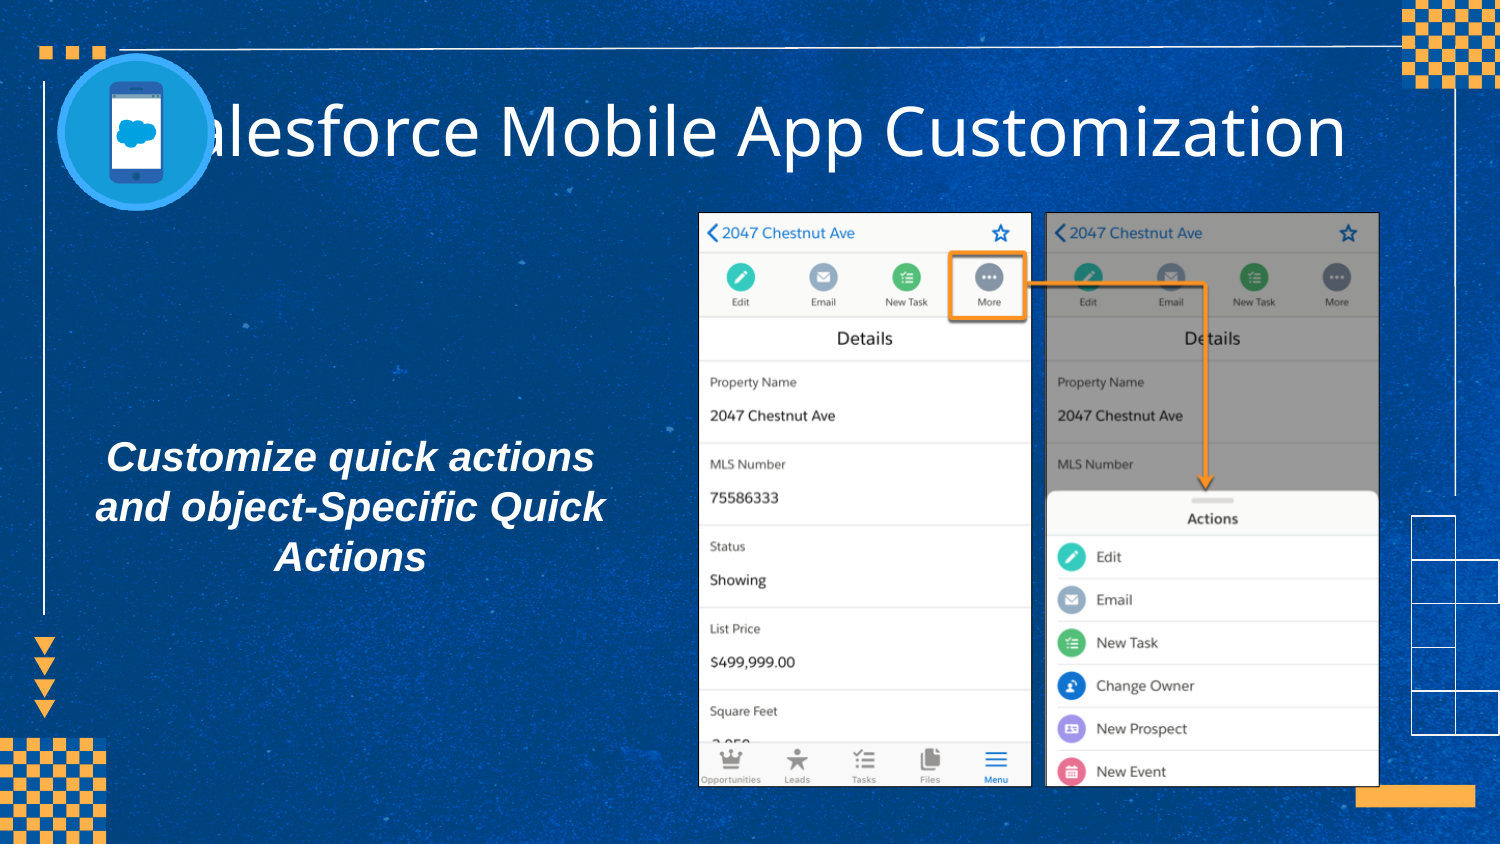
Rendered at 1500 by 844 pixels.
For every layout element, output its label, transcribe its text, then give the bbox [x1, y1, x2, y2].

title Salesforce Mobile App Customization [219, 72, 1382, 167]
picture [57, 53, 215, 212]
text_box Customize quick actions and object-Specific Quick Actions [75, 421, 626, 587]
picture [697, 210, 1383, 807]
